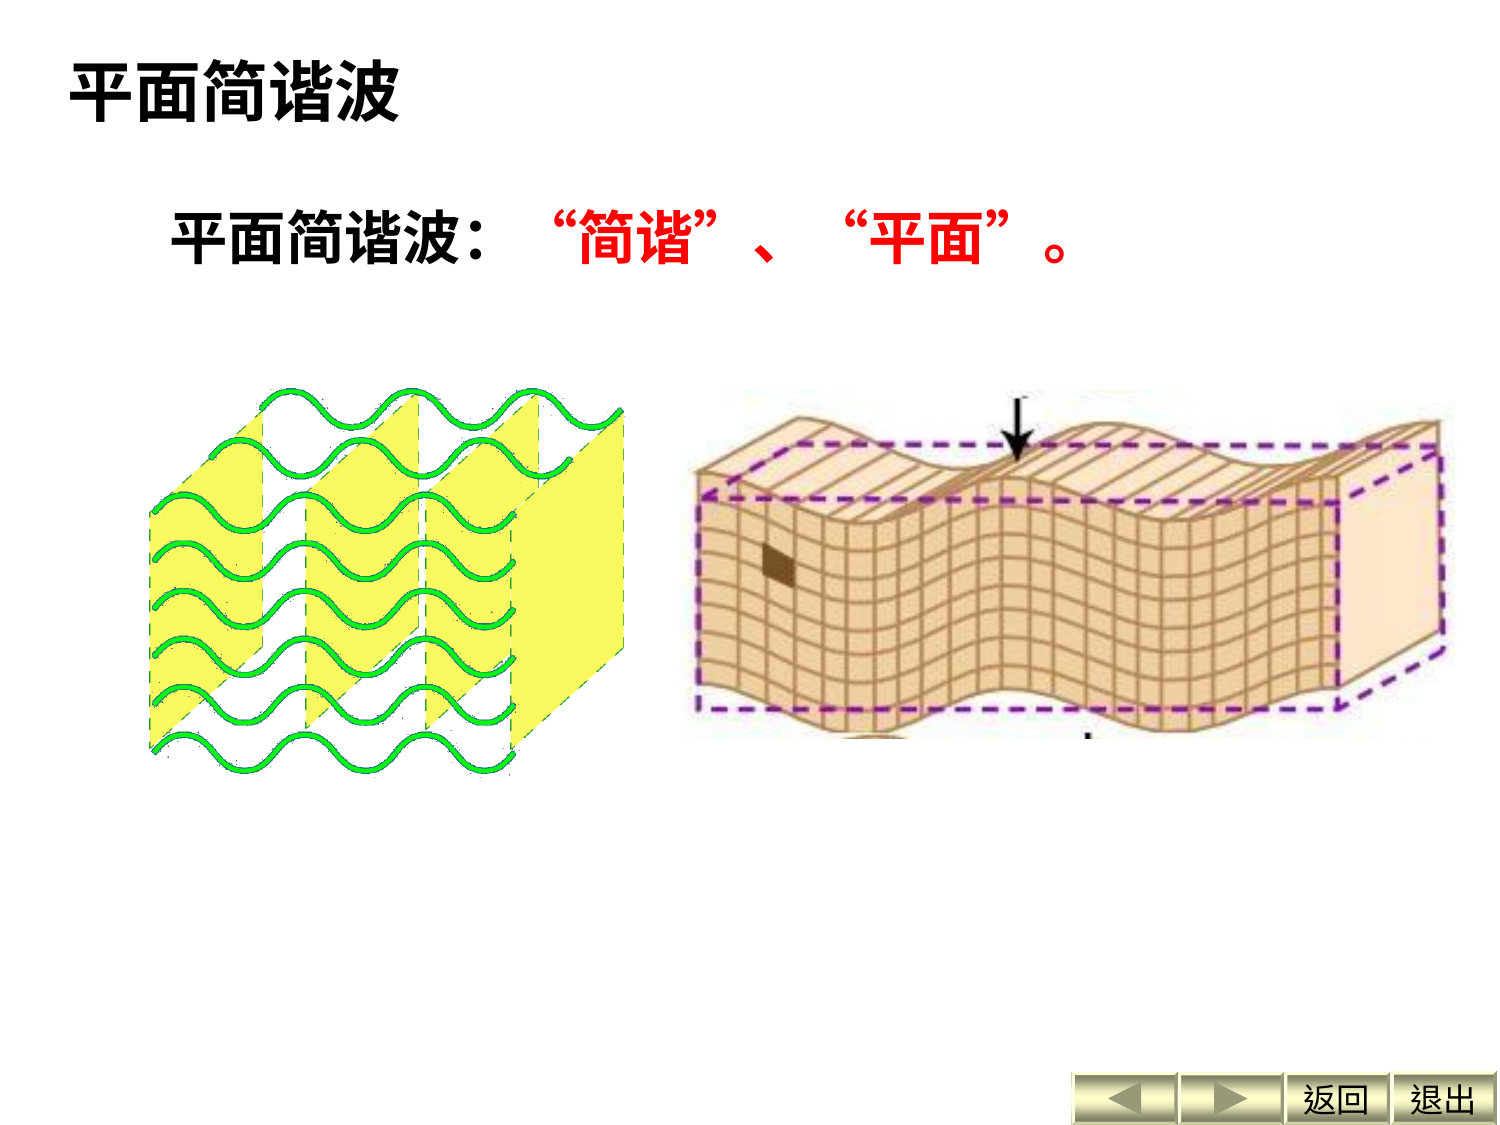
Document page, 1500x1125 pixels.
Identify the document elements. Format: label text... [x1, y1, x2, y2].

text_box 平面简谐波：“简谐”、“平面”。 [154, 193, 1180, 279]
picture [131, 347, 632, 791]
text_box 平面简谐波 [53, 42, 1431, 138]
slide_number [1141, 1045, 1492, 1124]
picture [678, 389, 1460, 739]
